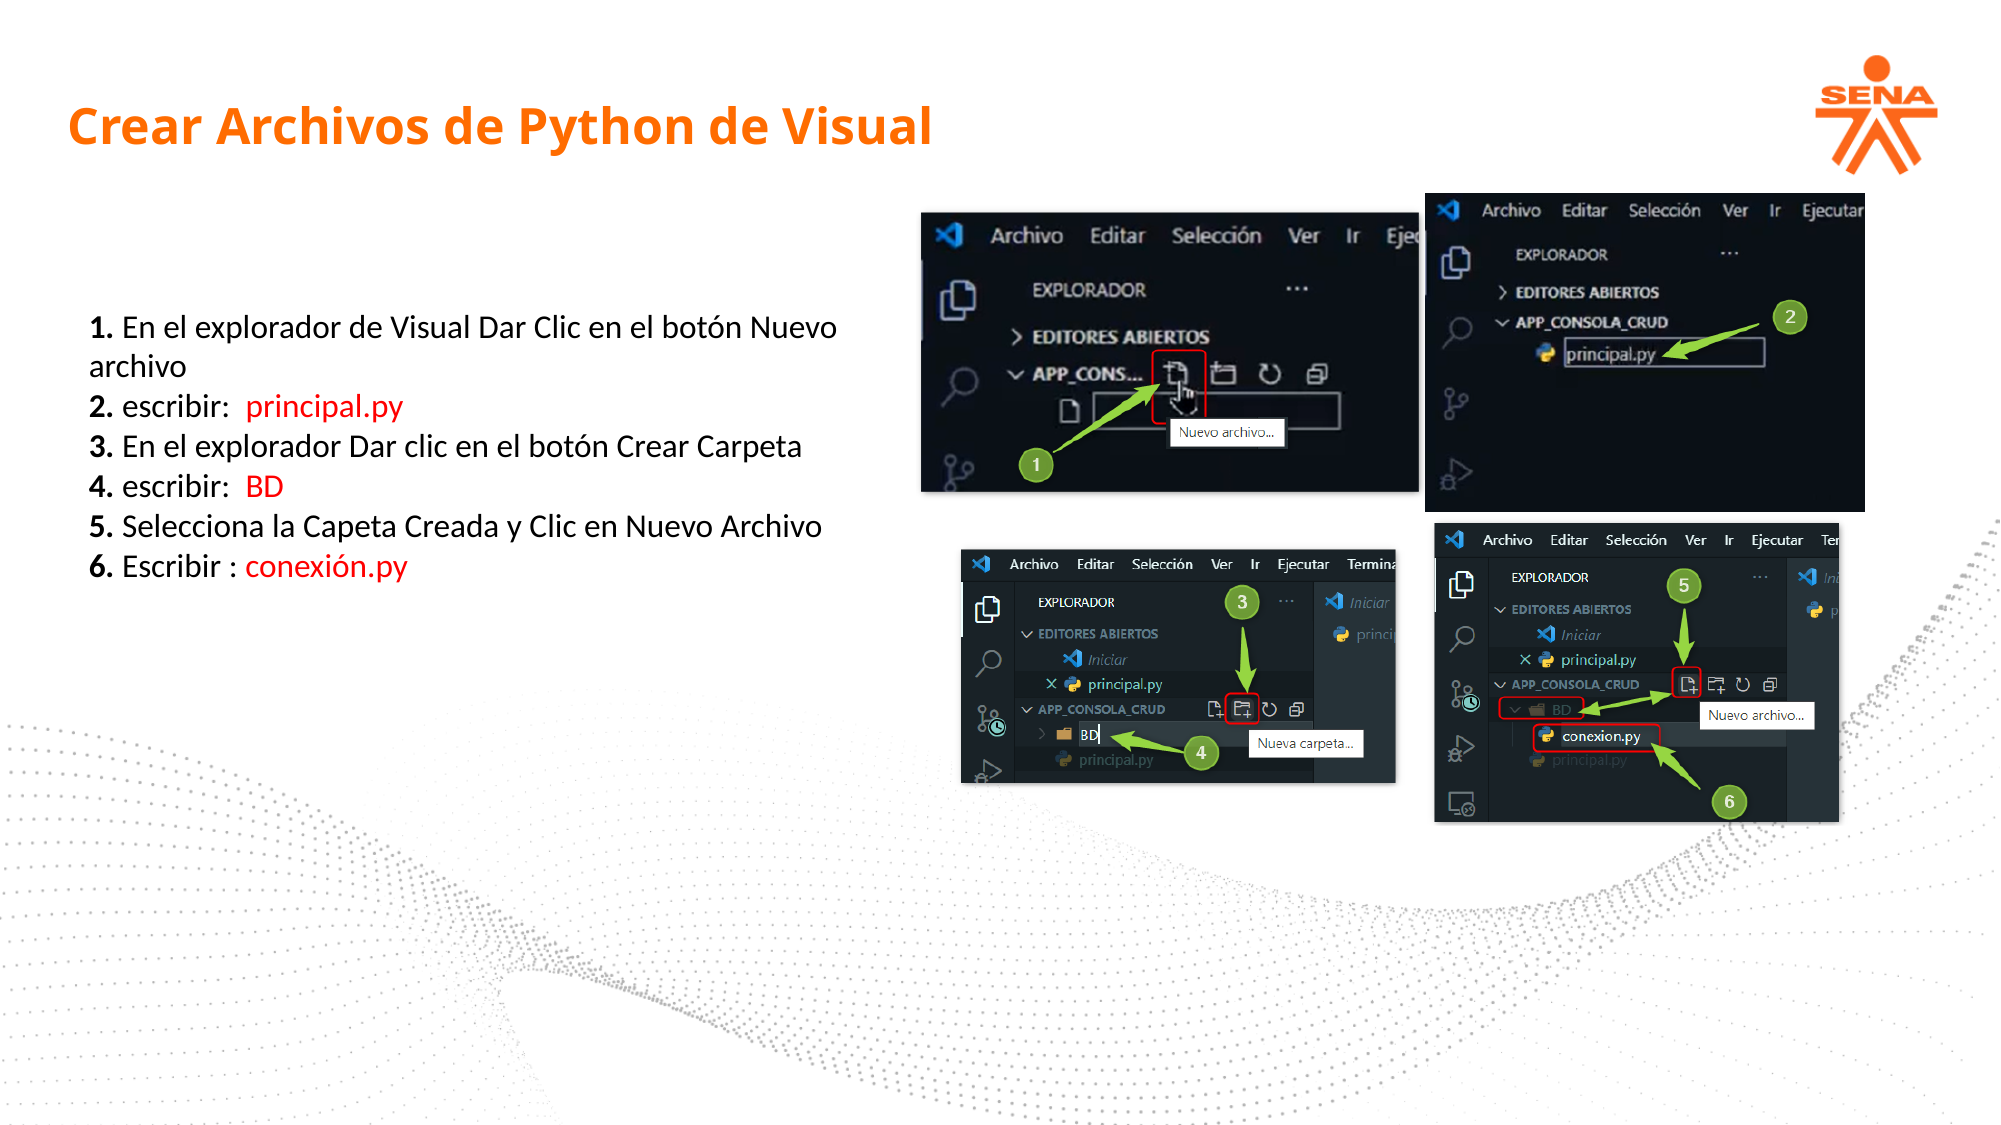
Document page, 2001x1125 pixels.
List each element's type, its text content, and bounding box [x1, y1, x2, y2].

picture [0, 0, 2000, 1125]
text_box 1. En el explorador de Visual Dar Clic en el botón Nuevo archivo 2. escribir: principal.py 3. En el explorador Dar clic en el botón Crear Carpeta 4. escribir: BD 5. Selecciona la Capeta Creada y Clic en Nuevo Archivo 6. Escribir : conexión.py [73, 297, 880, 672]
text_box Crear Archivos de Python de Visual [52, 86, 1211, 162]
